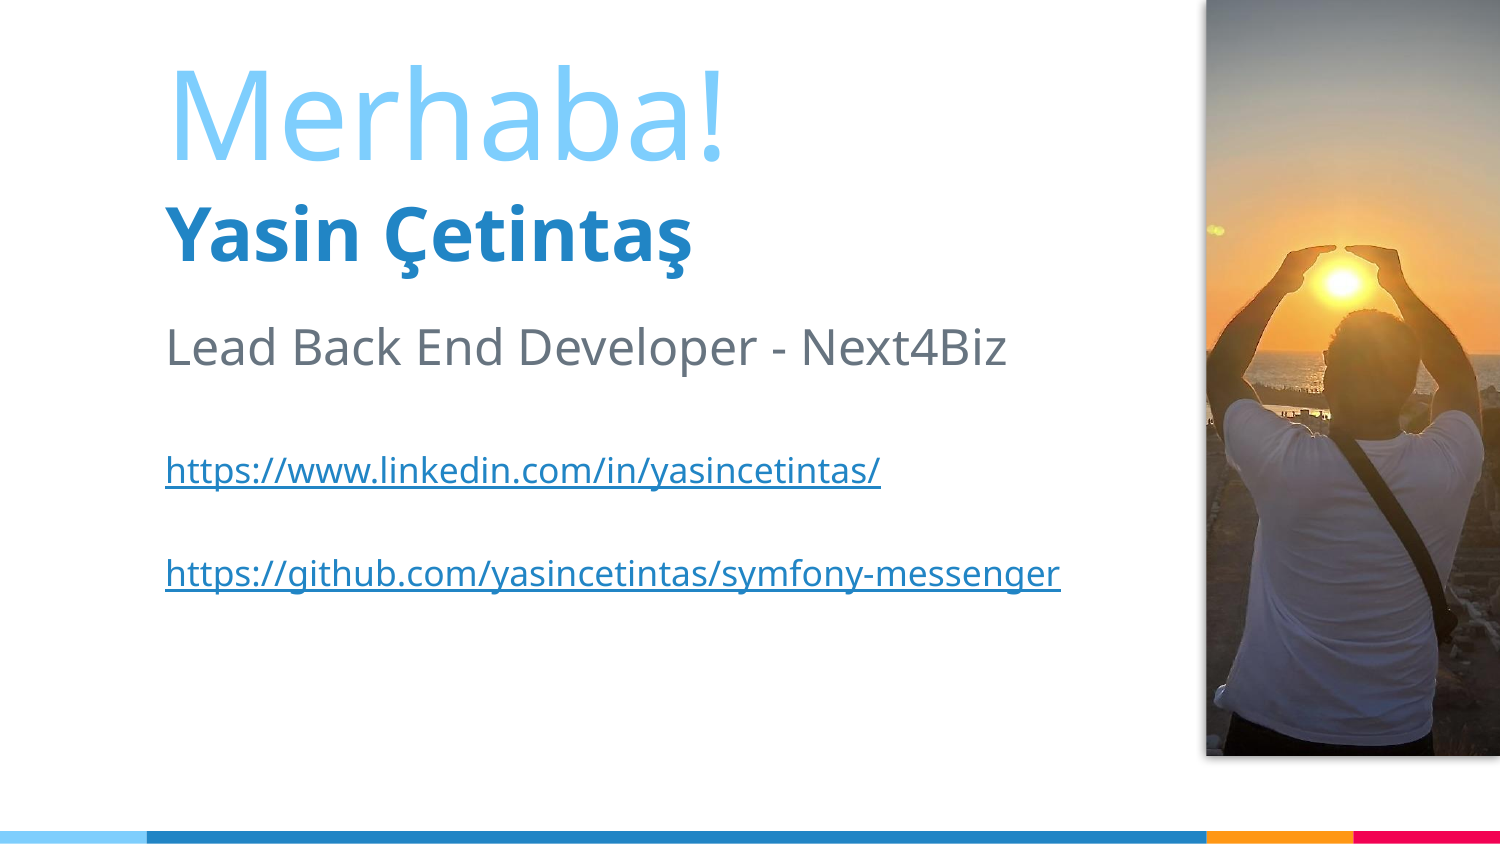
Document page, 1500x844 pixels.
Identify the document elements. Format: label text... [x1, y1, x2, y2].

subtitle Yasin Çetintaş [150, 171, 1063, 300]
list Lead Back End Developer - Next4Biz https://www.linkedin.com/in/yasincetintas/ https://github.com/yasincetintas/symfony-messenger [150, 300, 1192, 628]
title Merhaba! [150, 72, 860, 171]
picture [1206, 0, 1500, 756]
